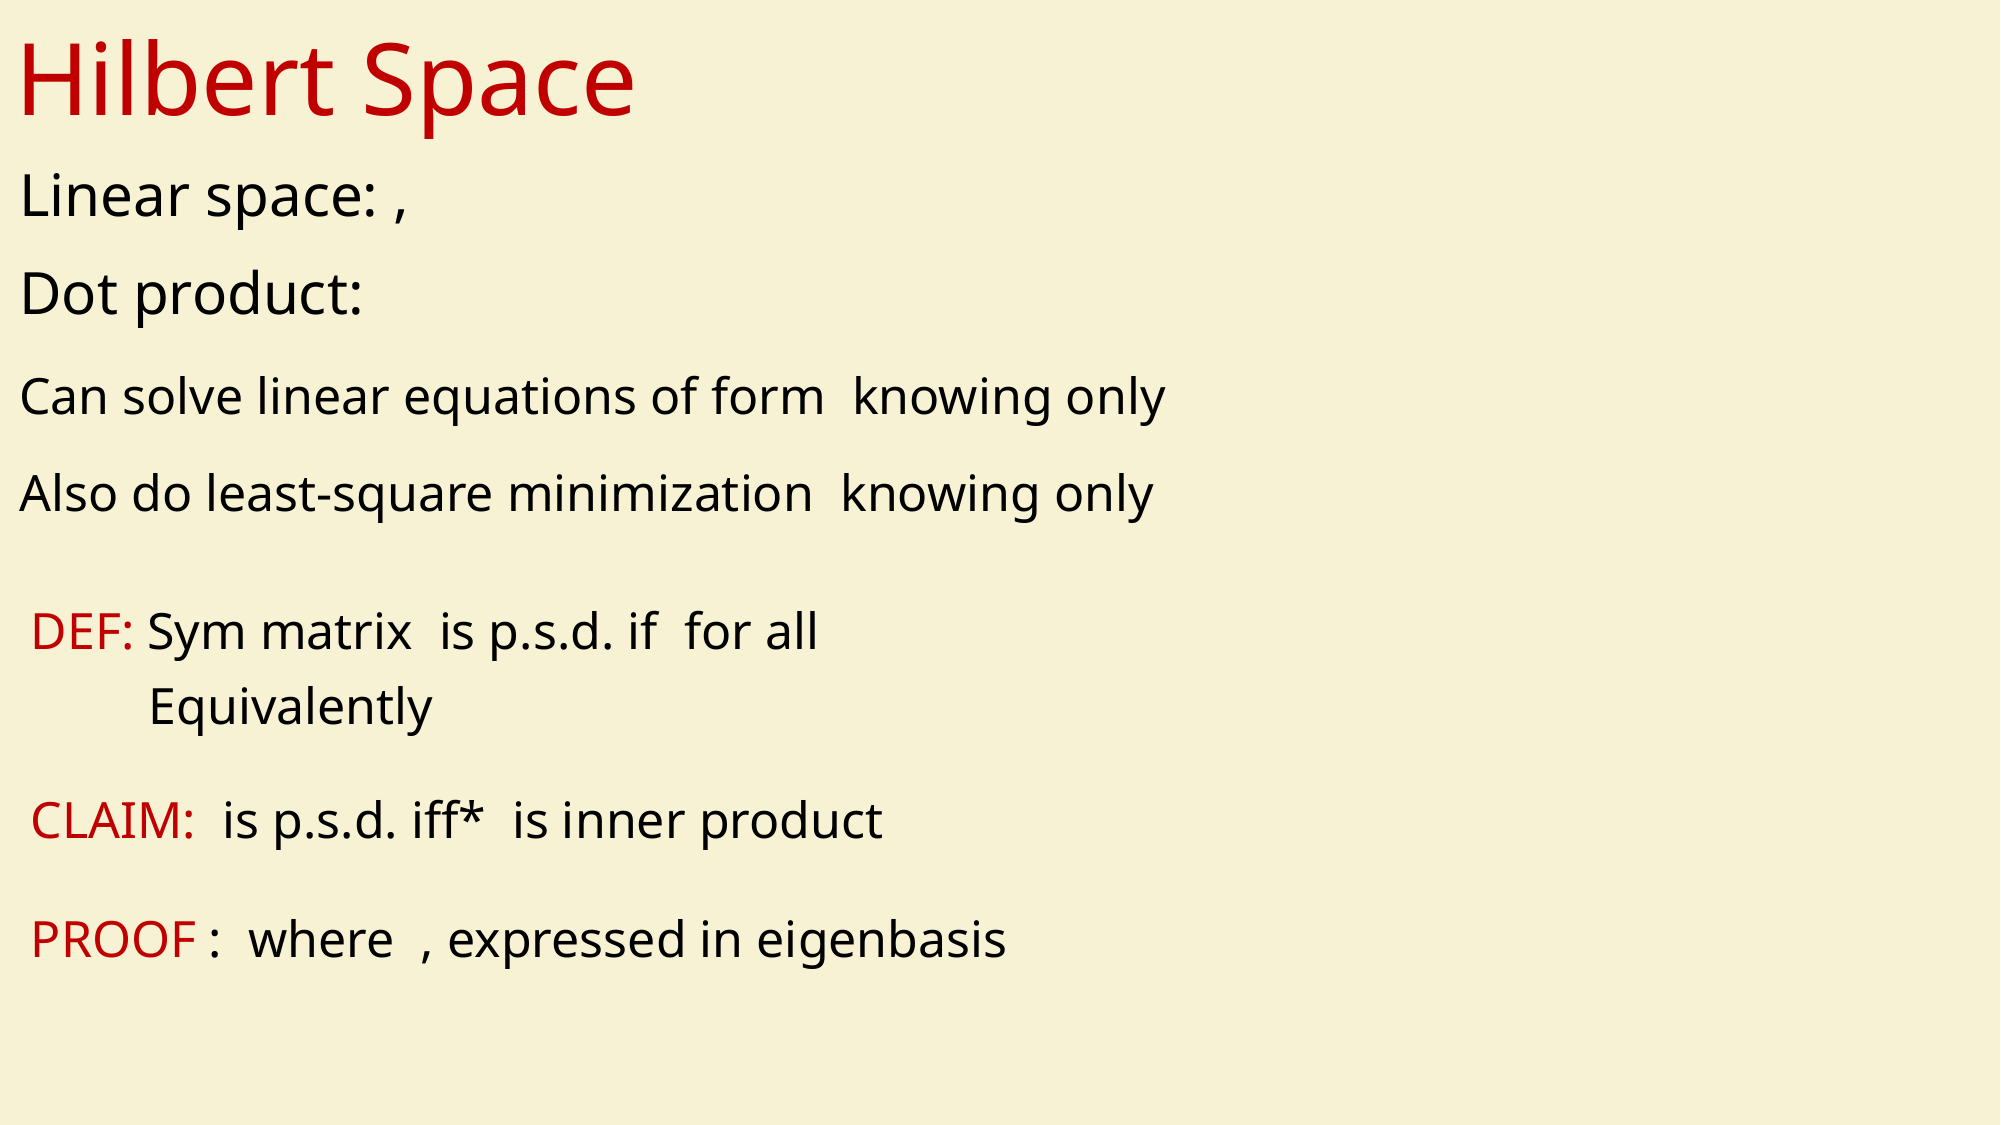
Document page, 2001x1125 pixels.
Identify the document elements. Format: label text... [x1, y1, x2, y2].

title Hilbert Space [0, 0, 2000, 167]
